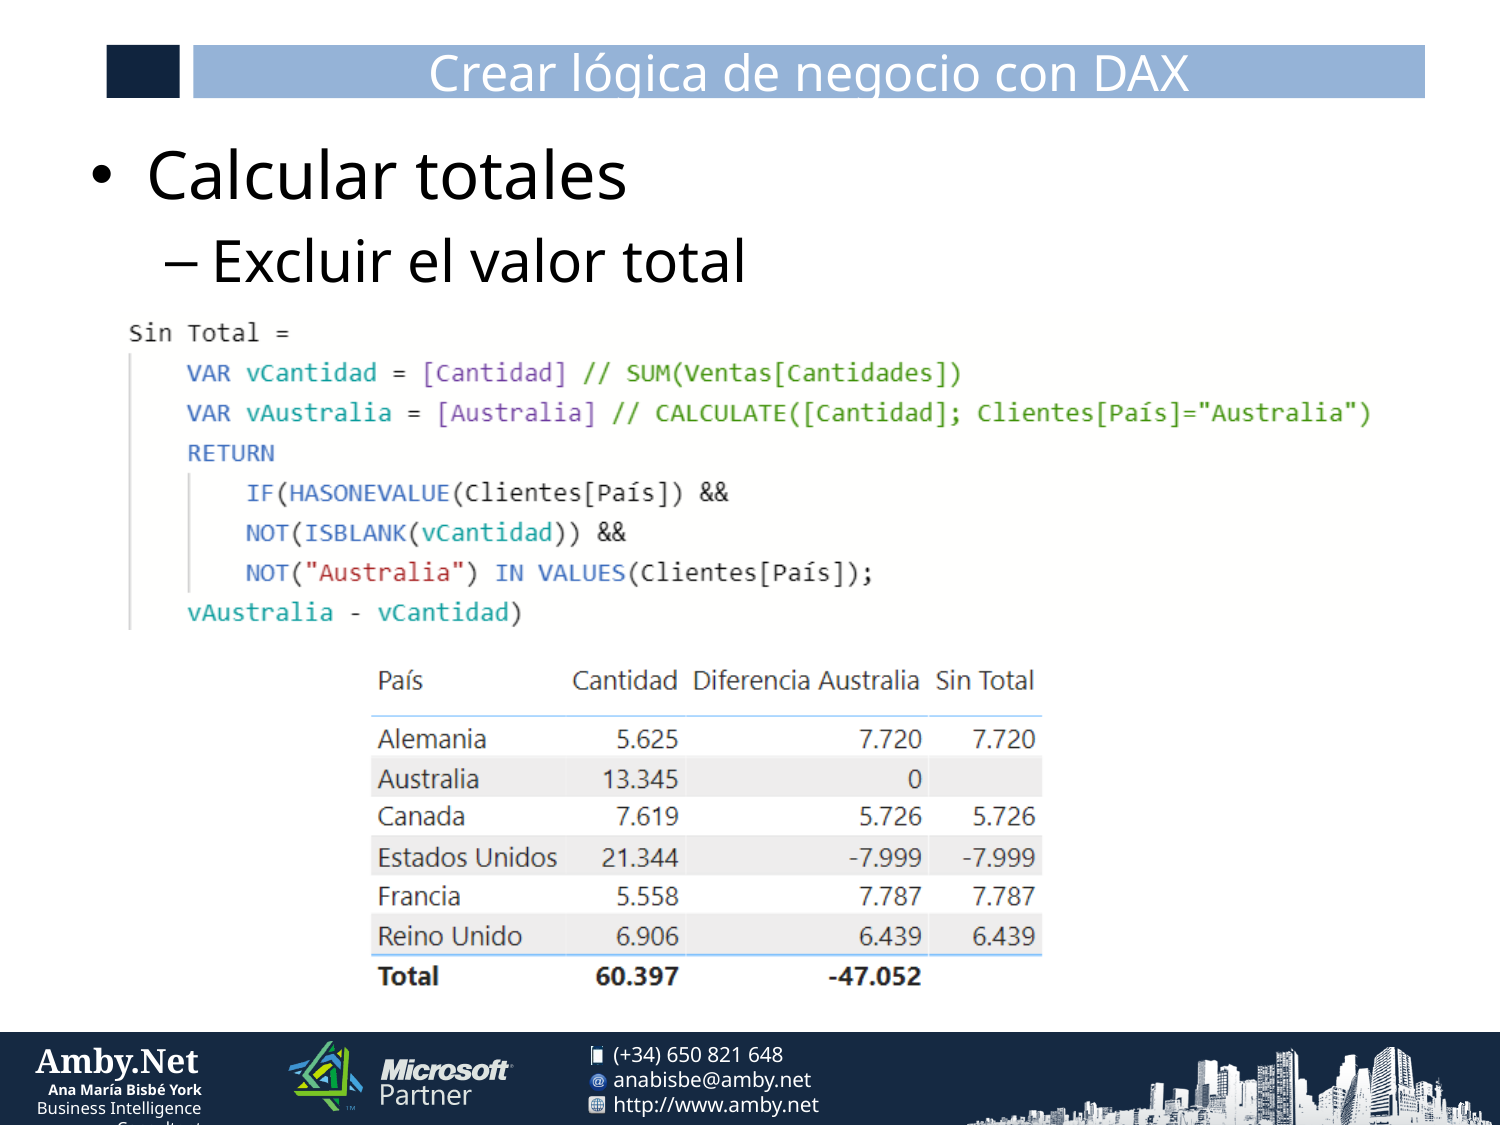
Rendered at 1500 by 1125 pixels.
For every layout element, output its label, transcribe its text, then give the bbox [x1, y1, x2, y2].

title Crear lógica de negocio con DAX [193, 45, 1425, 99]
picture [0, 1032, 1500, 1125]
picture [120, 311, 1380, 630]
list Calcular totales Excluir el valor total [75, 125, 1425, 1005]
picture [359, 656, 1058, 997]
